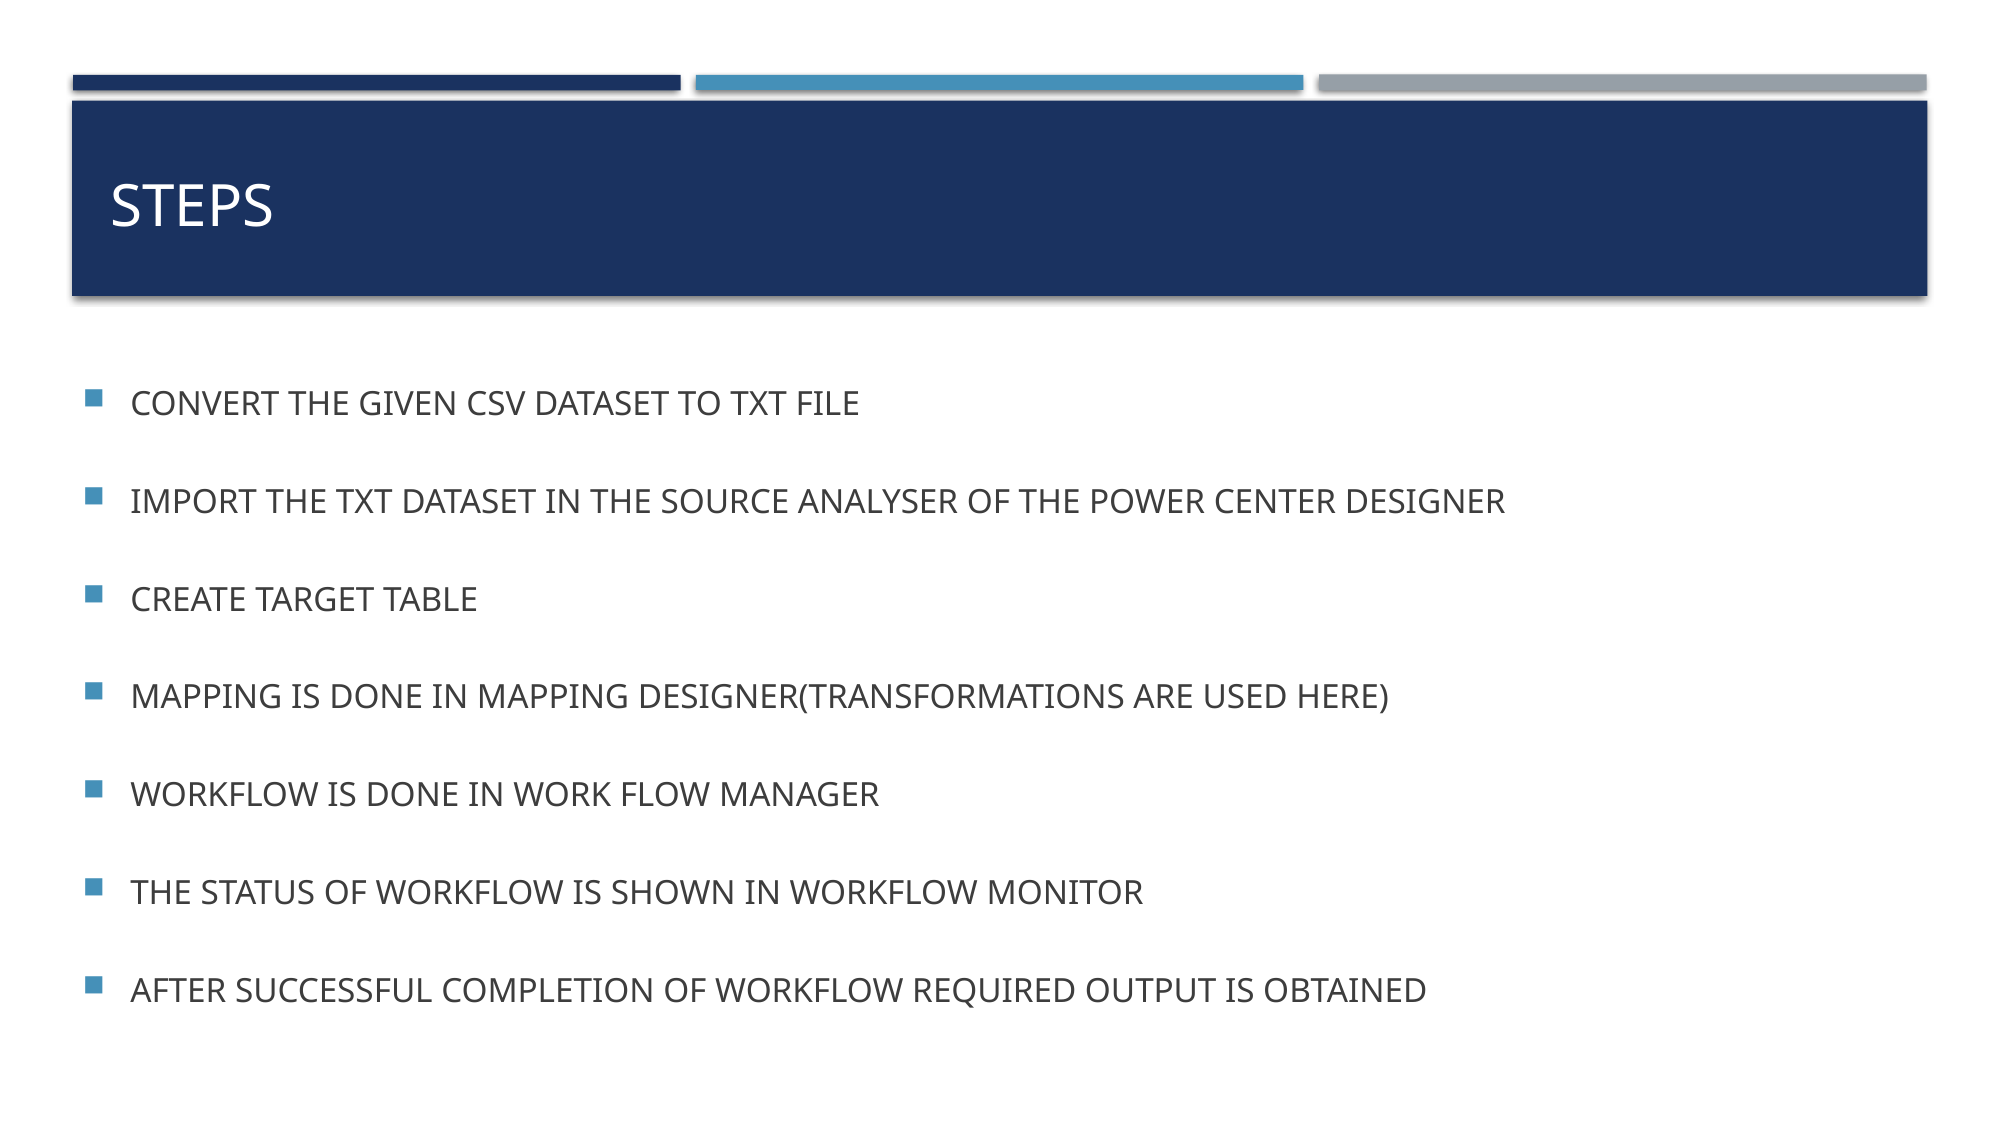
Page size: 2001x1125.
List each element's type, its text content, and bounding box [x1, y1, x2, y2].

list CONVERT THE GIVEN CSV DATASET TO TXT FILE IMPORT THE TXT DATASET IN THE SOURCE ANALYSER OF THE POWER CENTER DESIGNER CREATE TARGET TABLE MAPPING IS DONE IN MAPPING DESIGNER(TRANSFORMATIONS ARE USED HERE) WORKFLOW IS DONE IN WORK FLOW MANAGER THE STATUS OF WORKFLOW IS SHOWN IN WORKFLOW MONITOR AFTER SUCCESSFUL COMPLETION OF WORKFLOW REQUIRED OUTPUT IS OBTAINED [67, 331, 1933, 1020]
title STEPS [95, 149, 1905, 246]
